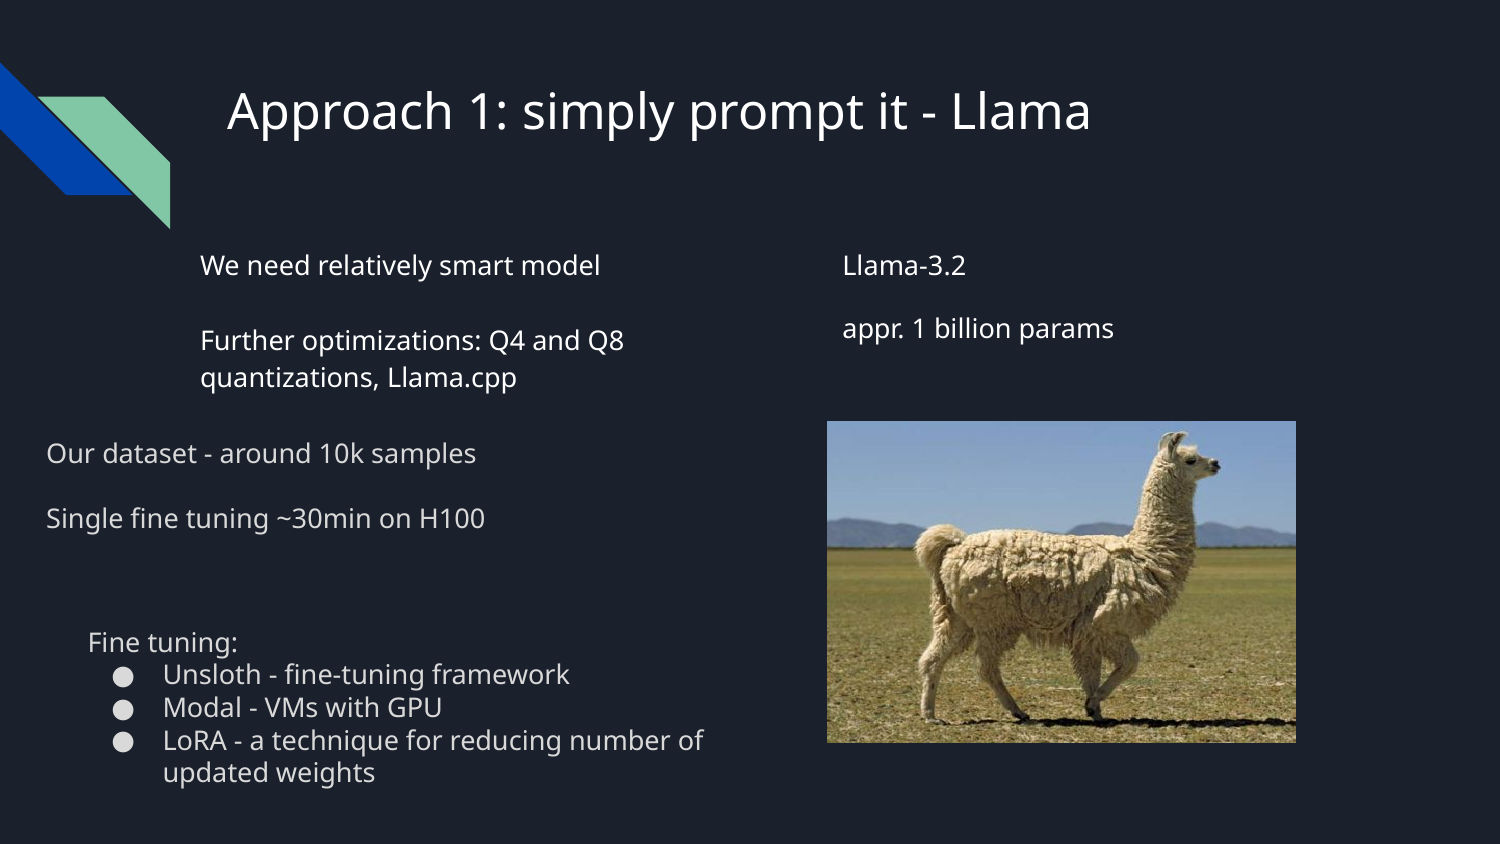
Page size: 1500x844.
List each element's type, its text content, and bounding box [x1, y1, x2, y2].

text_box Our dataset - around 10k samples Single fine tuning ~30min on H100 [31, 421, 638, 550]
text_box Fine tuning: Unsloth - fine-tuning framework Modal - VMs with GPU LoRA - a technique for reducing number of updated weights [72, 610, 775, 799]
title Approach 1: simply prompt it - Llama [212, 64, 1368, 215]
list We need relatively smart model Further optimizations: Q4 and Q8 quantizations, Llama.cpp [184, 229, 792, 428]
picture [827, 421, 1296, 743]
list Llama-3.2 appr. 1 billion params [827, 229, 1478, 387]
